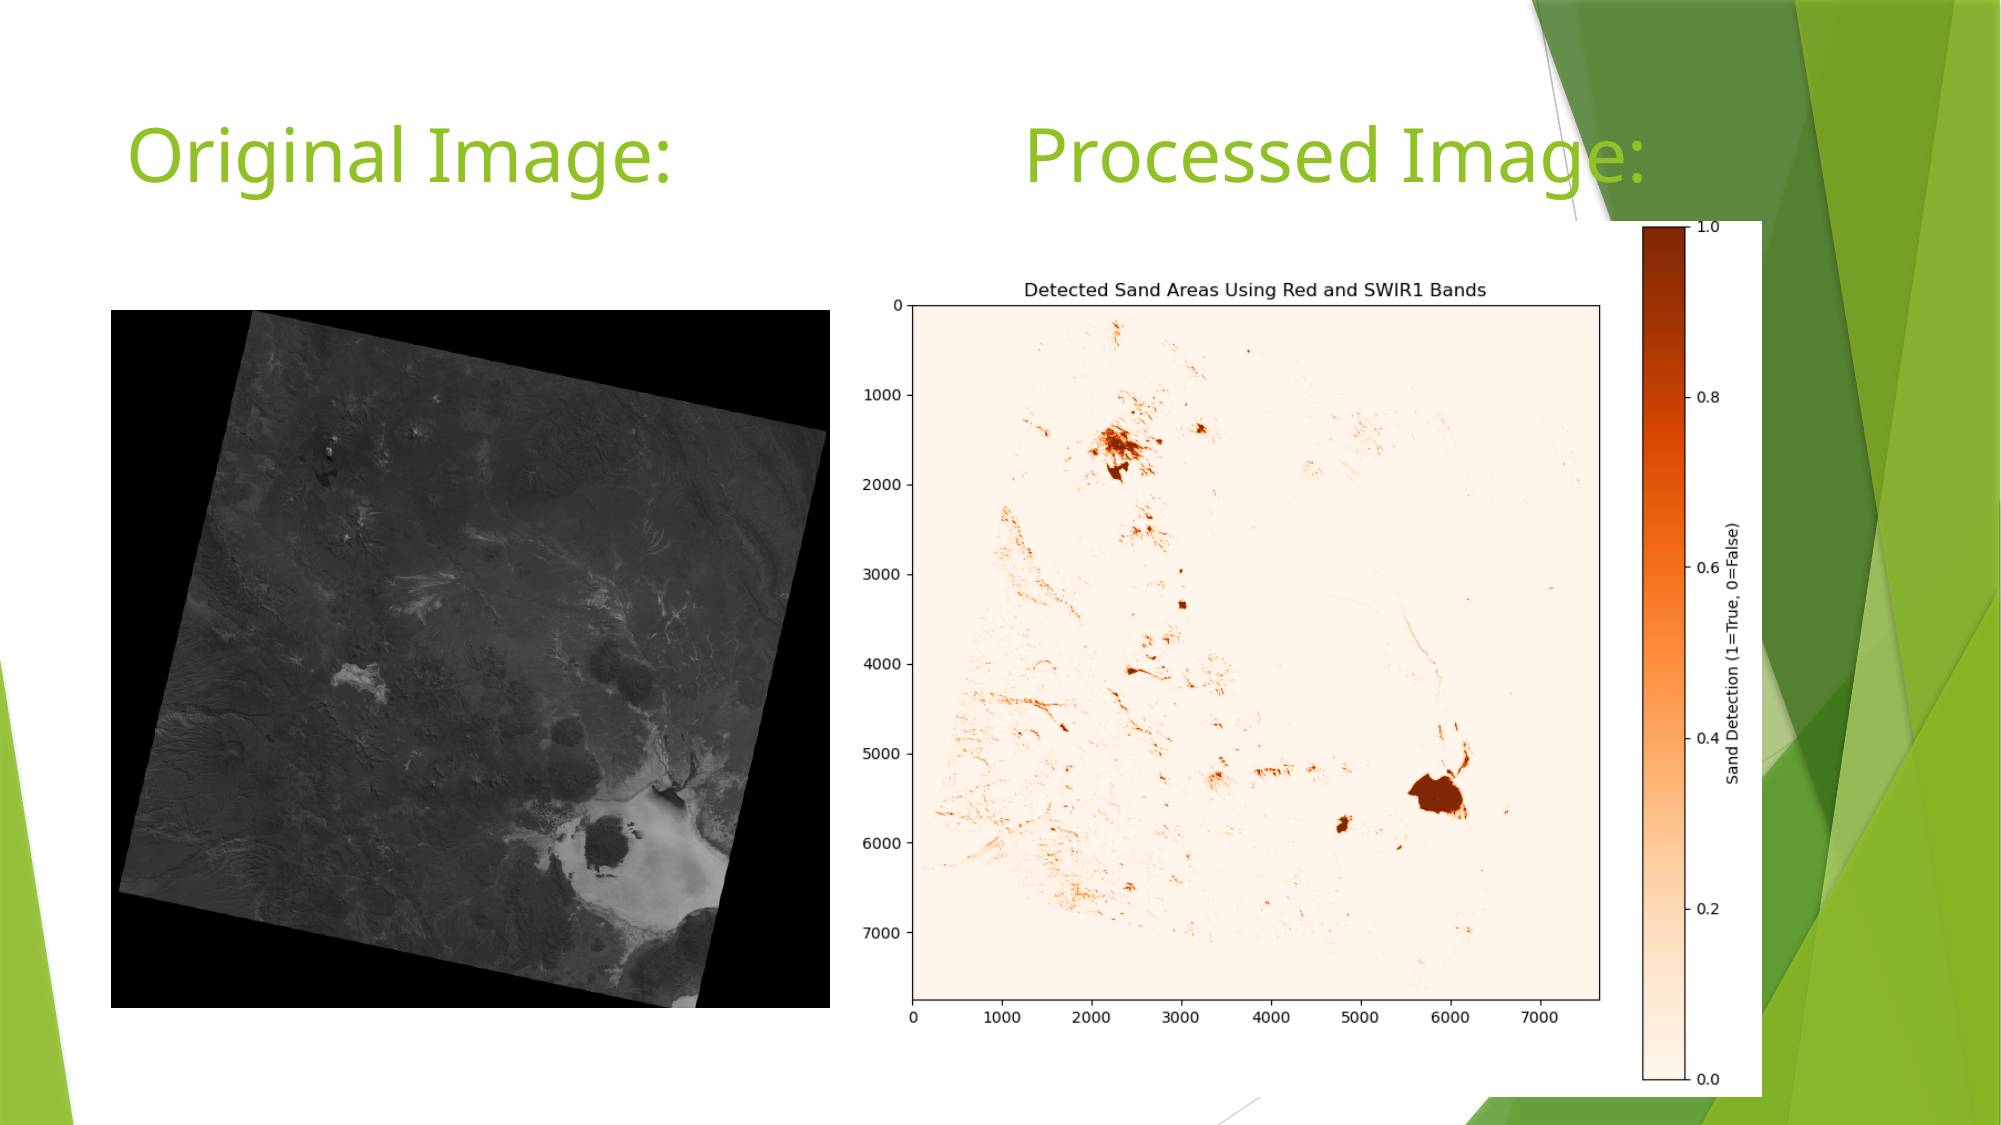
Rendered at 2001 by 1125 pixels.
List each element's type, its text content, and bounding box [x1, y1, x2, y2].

picture [859, 220, 1762, 1098]
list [110, 310, 830, 1009]
title Original Image: Processed Image: [111, 99, 1986, 317]
